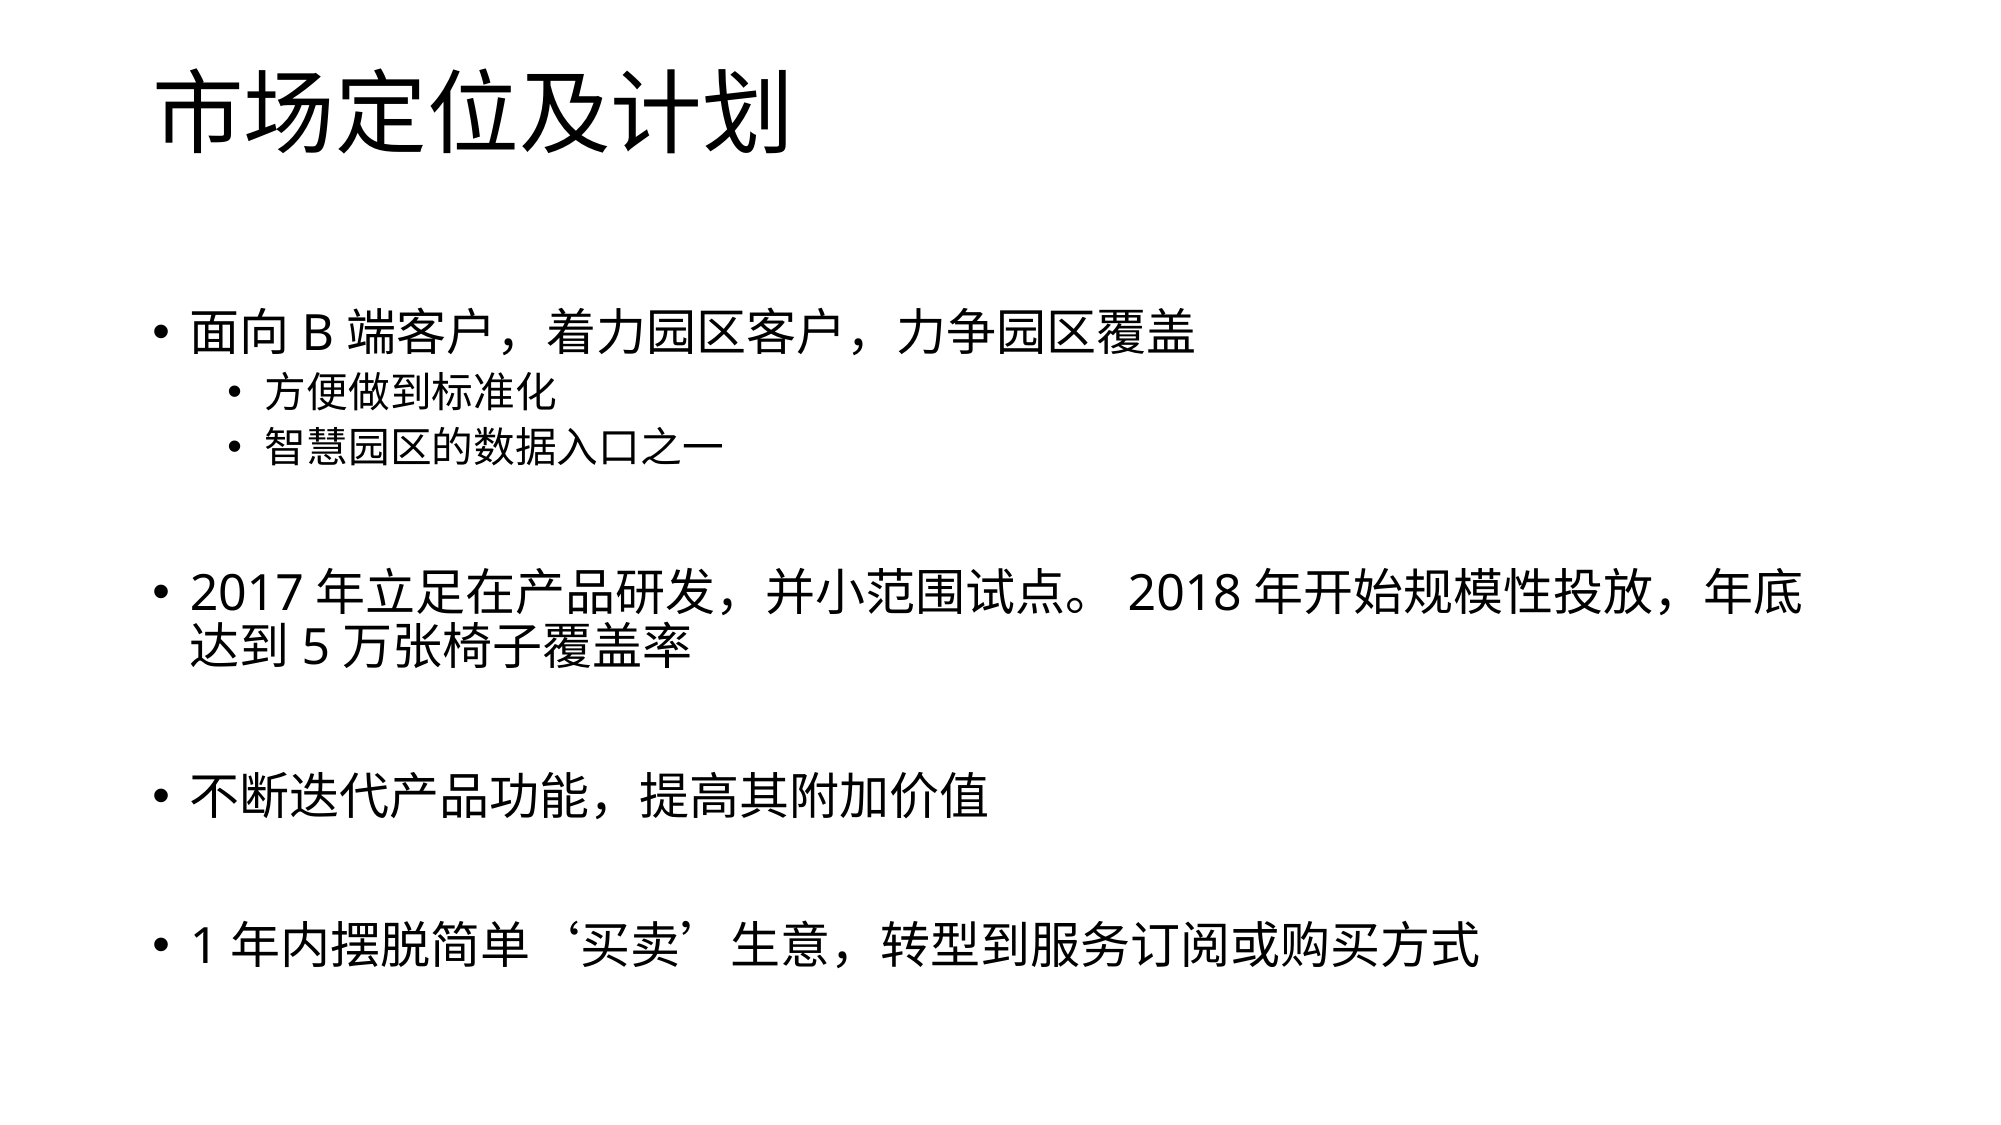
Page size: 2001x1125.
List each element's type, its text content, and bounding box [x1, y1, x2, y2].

title 市场定位及计划 [137, 59, 1863, 278]
list 面向B端客户，着力园区客户，力争园区覆盖 方便做到标准化 智慧园区的数据入口之一 2017年立足在产品研发，并小范围试点。2018年开始规模性投放，年底达到5万张椅子覆盖率 不断迭代产品功能，提高其附加价值 1年内摆脱简单‘买卖’生意，转型到服务订阅或购买方式 [137, 299, 1863, 1014]
